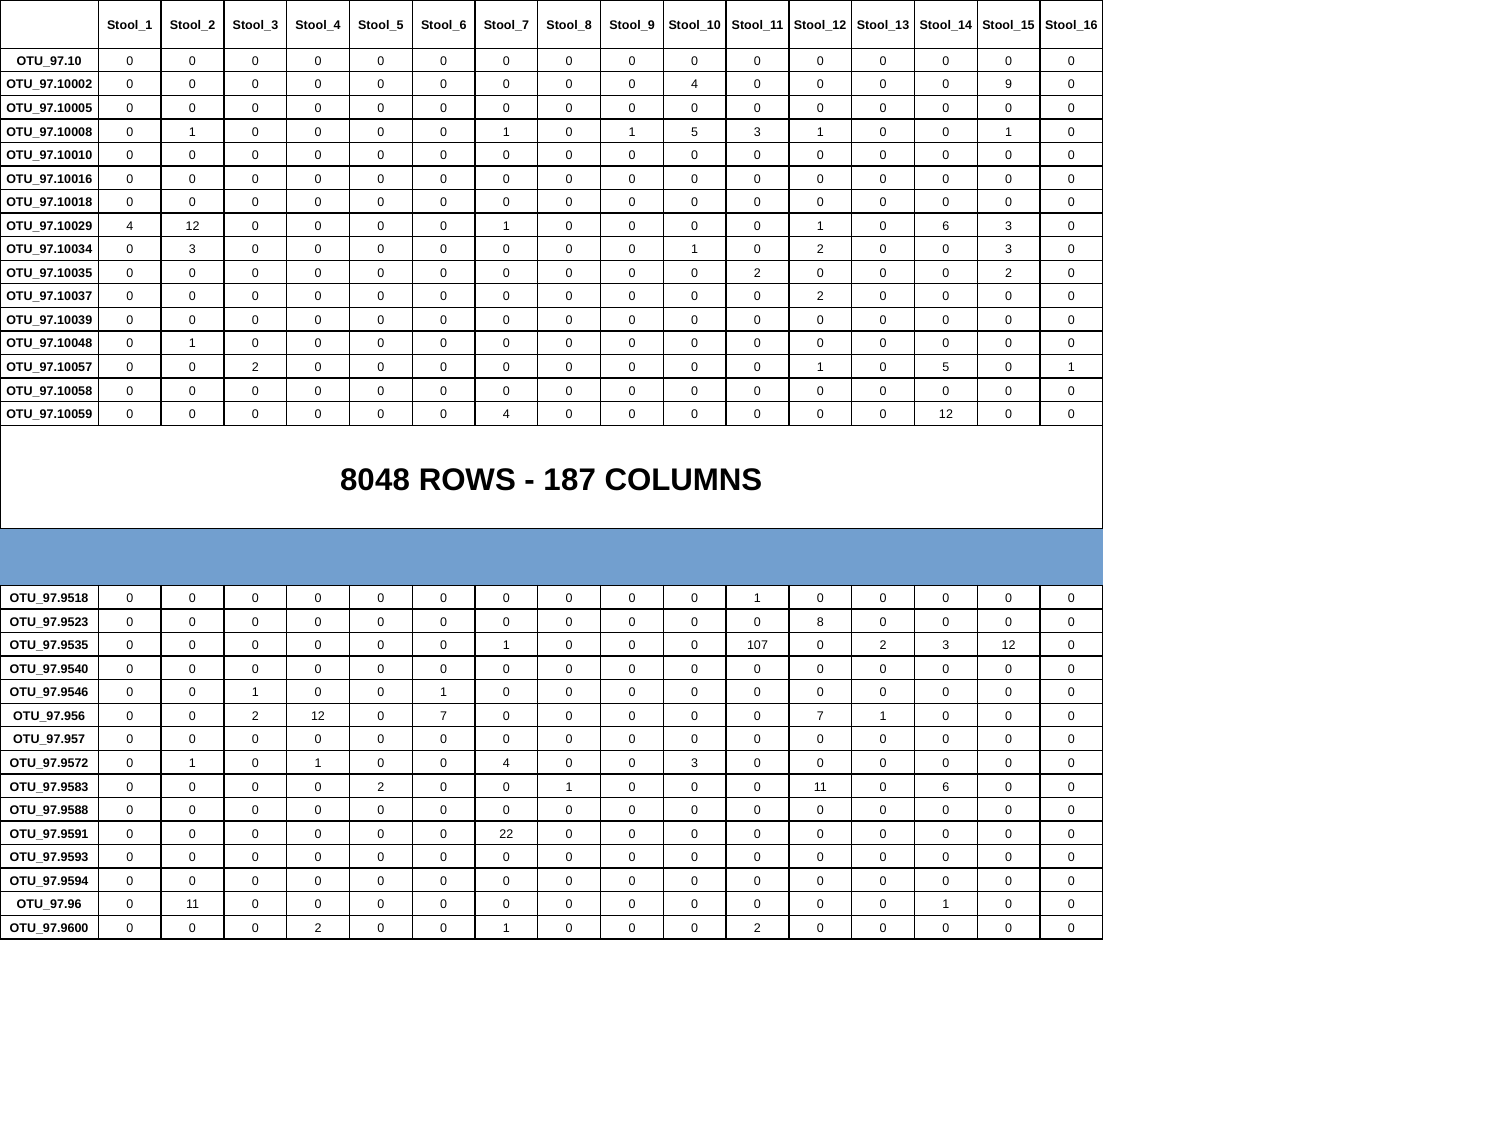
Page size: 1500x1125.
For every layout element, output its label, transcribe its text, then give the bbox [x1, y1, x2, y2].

table_cell 0 [225, 167, 286, 189]
table_cell 5 [664, 120, 725, 142]
table_cell 0 [476, 190, 537, 212]
table_cell 0 [664, 727, 725, 750]
table_cell 1 [790, 355, 851, 377]
table_cell 0 [978, 822, 1039, 844]
table_cell OTU_97.9593 [1, 845, 98, 867]
table_cell 0 [915, 704, 977, 726]
table_cell 0 [287, 355, 349, 377]
table_cell 0 [413, 379, 474, 401]
table_cell 0 [538, 633, 600, 655]
table_cell 1 [915, 892, 977, 915]
table_cell 0 [790, 822, 851, 844]
table_cell 0 [350, 49, 412, 71]
table_cell 0 [664, 892, 725, 915]
table_cell 0 [915, 680, 977, 703]
table_cell 0 [978, 49, 1039, 71]
table_cell 0 [538, 657, 600, 679]
table_header Stool_7 [476, 1, 537, 48]
table_cell 0 [350, 892, 412, 915]
table_cell 0 [413, 120, 474, 142]
table_cell 0 [727, 892, 788, 915]
table_header Stool_6 [413, 1, 474, 48]
table_cell 0 [601, 72, 663, 95]
table_cell 0 [790, 49, 851, 71]
table_cell 0 [852, 892, 914, 915]
table_cell 0 [978, 798, 1039, 820]
table_cell OTU_97.956 [1, 704, 98, 726]
table_cell 0 [727, 308, 788, 330]
table_cell 0 [915, 143, 977, 165]
table_cell 0 [287, 822, 349, 844]
table_cell 0 [99, 680, 160, 703]
table_cell 0 [476, 704, 537, 726]
table_cell 0 [413, 610, 474, 632]
table_cell 0 [538, 402, 600, 425]
table_cell 0 [413, 308, 474, 330]
table_cell 0 [287, 402, 349, 425]
table_cell 0 [1041, 657, 1102, 679]
table_cell 0 [1041, 727, 1102, 750]
table_cell 0 [99, 190, 160, 212]
table_cell 0 [727, 190, 788, 212]
table_cell 0 [790, 402, 851, 425]
table_cell 0 [538, 680, 600, 703]
table_cell OTU_97.10 [1, 49, 98, 71]
table_cell 0 [852, 402, 914, 425]
table_cell 0 [1041, 308, 1102, 330]
table_cell 1 [476, 214, 537, 236]
table_cell 0 [99, 402, 160, 425]
table_cell 0 [727, 822, 788, 844]
table_cell 0 [601, 261, 663, 283]
table_cell 0 [350, 845, 412, 867]
table_cell 0 [162, 284, 223, 307]
table_cell 0 [413, 49, 474, 71]
table_cell 0 [350, 751, 412, 773]
table_cell 0 [852, 214, 914, 236]
table_cell 8 [790, 610, 851, 632]
table_cell 3 [978, 214, 1039, 236]
table_cell 0 [852, 120, 914, 142]
table_cell 0 [978, 190, 1039, 212]
table_cell OTU_97.9583 [1, 775, 98, 797]
table_cell 0 [287, 332, 349, 354]
table_cell 0 [1041, 633, 1102, 655]
table_cell 2 [225, 704, 286, 726]
table_cell 1 [852, 704, 914, 726]
table_cell 0 [225, 845, 286, 867]
table_cell 0 [978, 143, 1039, 165]
table_cell 0 [350, 308, 412, 330]
table_cell 0 [915, 72, 977, 95]
table_cell 0 [287, 96, 349, 118]
table_cell 0 [162, 633, 223, 655]
table_cell 0 [915, 332, 977, 354]
table_cell 0 [978, 586, 1039, 608]
table_cell 0 [476, 775, 537, 797]
table_cell 0 [915, 96, 977, 118]
table_cell 1 [790, 120, 851, 142]
table_cell 0 [413, 332, 474, 354]
table_cell 0 [601, 308, 663, 330]
table_cell 0 [601, 49, 663, 71]
table_cell 0 [476, 237, 537, 260]
table_cell 0 [162, 96, 223, 118]
table_cell OTU_97.10002 [1, 72, 98, 95]
table_cell 1 [476, 916, 537, 938]
table_cell 0 [225, 332, 286, 354]
table_cell 0 [852, 261, 914, 283]
table_cell 0 [727, 751, 788, 773]
table_cell 2 [727, 916, 788, 938]
table_cell 0 [727, 49, 788, 71]
table_cell 1 [601, 120, 663, 142]
table_cell 0 [1041, 822, 1102, 844]
table_cell 0 [162, 775, 223, 797]
table_header Stool_16 [1041, 1, 1102, 48]
table_cell 0 [727, 96, 788, 118]
table_cell 0 [287, 775, 349, 797]
table_cell 0 [1041, 332, 1102, 354]
table_cell 0 [790, 167, 851, 189]
table_cell 107 [727, 633, 788, 655]
table_cell 0 [790, 727, 851, 750]
table_cell 0 [413, 214, 474, 236]
table_cell 4 [476, 751, 537, 773]
table_cell 0 [727, 727, 788, 750]
table_cell 0 [664, 704, 725, 726]
table_cell OTU_97.10010 [1, 143, 98, 165]
table_cell 0 [225, 190, 286, 212]
table_cell 0 [538, 586, 600, 608]
table_header Stool_5 [350, 1, 412, 48]
table_cell 1 [162, 751, 223, 773]
table_cell 0 [978, 379, 1039, 401]
table_cell 0 [852, 822, 914, 844]
table_cell 0 [287, 120, 349, 142]
table_cell 0 [727, 402, 788, 425]
table_cell OTU_97.9594 [1, 869, 98, 891]
table_cell OTU_97.957 [1, 727, 98, 750]
table_cell 0 [915, 586, 977, 608]
table_cell 0 [915, 822, 977, 844]
table_cell 2 [225, 355, 286, 377]
table_cell 1 [664, 237, 725, 260]
table_cell 0 [476, 610, 537, 632]
table_cell 0 [664, 845, 725, 867]
table_cell 0 [476, 657, 537, 679]
table_cell 0 [1041, 190, 1102, 212]
table_cell 0 [601, 190, 663, 212]
table_cell 0 [852, 869, 914, 891]
table_cell 0 [413, 892, 474, 915]
table_cell 0 [350, 261, 412, 283]
table_cell 0 [413, 402, 474, 425]
table_cell 0 [790, 798, 851, 820]
table_cell 1 [790, 214, 851, 236]
table_cell 0 [162, 355, 223, 377]
table_cell OTU_97.10008 [1, 120, 98, 142]
table_cell 0 [915, 120, 977, 142]
table_cell 0 [852, 610, 914, 632]
table_cell 0 [162, 72, 223, 95]
table_cell 0 [538, 845, 600, 867]
table_cell 1 [225, 680, 286, 703]
table_cell 0 [413, 775, 474, 797]
table_cell 0 [350, 680, 412, 703]
table_cell 0 [225, 308, 286, 330]
table_cell 0 [852, 845, 914, 867]
table_cell 0 [727, 680, 788, 703]
table_cell 0 [664, 822, 725, 844]
table_cell 0 [601, 727, 663, 750]
table_cell 0 [1041, 402, 1102, 425]
table_cell 0 [350, 332, 412, 354]
table_cell 0 [727, 845, 788, 867]
table_cell 1 [978, 120, 1039, 142]
table_cell 0 [413, 167, 474, 189]
table_cell 0 [1041, 167, 1102, 189]
table_cell 0 [225, 214, 286, 236]
table_cell 0 [413, 633, 474, 655]
table_cell 0 [162, 916, 223, 938]
table_cell 0 [538, 751, 600, 773]
table_cell 0 [476, 96, 537, 118]
table_cell 0 [99, 845, 160, 867]
table_cell 0 [413, 798, 474, 820]
table_cell 0 [287, 379, 349, 401]
table_cell 0 [287, 237, 349, 260]
table_cell 0 [978, 96, 1039, 118]
table_cell 0 [225, 657, 286, 679]
table_cell 0 [99, 704, 160, 726]
table_cell 0 [413, 96, 474, 118]
table_cell 0 [350, 704, 412, 726]
table_cell 0 [476, 727, 537, 750]
table_cell 0 [790, 916, 851, 938]
table_cell 0 [664, 308, 725, 330]
table_cell 0 [915, 167, 977, 189]
table_cell 0 [287, 798, 349, 820]
table_cell OTU_97.9546 [1, 680, 98, 703]
table_cell 0 [1041, 586, 1102, 608]
table_cell 0 [664, 657, 725, 679]
table_cell 0 [538, 284, 600, 307]
table_cell 0 [538, 727, 600, 750]
table_header Stool_13 [852, 1, 914, 48]
table_header Stool_4 [287, 1, 349, 48]
table_cell 0 [225, 586, 286, 608]
table_cell 0 [162, 727, 223, 750]
table_cell 0 [852, 237, 914, 260]
table_cell OTU_97.9535 [1, 633, 98, 655]
table_cell 0 [852, 586, 914, 608]
table_cell 0 [790, 72, 851, 95]
table_cell 0 [915, 916, 977, 938]
table_cell 0 [852, 379, 914, 401]
table_cell 0 [476, 680, 537, 703]
table_cell 0 [915, 261, 977, 283]
table_cell 0 [601, 237, 663, 260]
table_cell 6 [915, 775, 977, 797]
table_cell 0 [99, 332, 160, 354]
table_cell 0 [162, 379, 223, 401]
table_cell 0 [790, 680, 851, 703]
table_cell 1 [287, 751, 349, 773]
table_cell 0 [225, 633, 286, 655]
table_cell 2 [350, 775, 412, 797]
table_cell 4 [99, 214, 160, 236]
table_cell 0 [915, 657, 977, 679]
table_cell 0 [350, 402, 412, 425]
table_cell 0 [852, 143, 914, 165]
table_cell 0 [978, 332, 1039, 354]
table_cell 0 [538, 355, 600, 377]
table_cell 0 [727, 214, 788, 236]
table_cell 0 [287, 633, 349, 655]
table_cell 0 [915, 237, 977, 260]
table_cell 0 [225, 261, 286, 283]
table_cell 0 [350, 120, 412, 142]
table_cell 0 [1041, 379, 1102, 401]
table_cell 0 [852, 751, 914, 773]
table_cell 0 [476, 49, 537, 71]
table_cell 3 [664, 751, 725, 773]
table_cell 0 [476, 284, 537, 307]
table_cell 0 [727, 379, 788, 401]
table_cell 0 [350, 822, 412, 844]
table_cell 0 [915, 49, 977, 71]
table_cell 0 [476, 261, 537, 283]
table_cell 0 [225, 120, 286, 142]
table_cell 2 [852, 633, 914, 655]
table_cell 0 [350, 355, 412, 377]
table_cell 0 [476, 379, 537, 401]
table_cell 0 [476, 72, 537, 95]
table_cell 0 [287, 284, 349, 307]
table_cell 0 [978, 727, 1039, 750]
table_cell 0 [852, 332, 914, 354]
table_cell 0 [1041, 120, 1102, 142]
table_cell 0 [664, 916, 725, 938]
table_cell 0 [852, 96, 914, 118]
table_cell 0 [978, 845, 1039, 867]
table_cell 0 [727, 775, 788, 797]
table_cell 0 [538, 822, 600, 844]
table_cell 0 [162, 308, 223, 330]
table_cell 0 [225, 892, 286, 915]
table_cell 4 [664, 72, 725, 95]
table_cell 0 [413, 657, 474, 679]
table_cell 0 [1041, 751, 1102, 773]
table_cell 0 [538, 308, 600, 330]
table_cell 0 [601, 657, 663, 679]
table_cell 0 [601, 586, 663, 608]
table_cell 0 [664, 379, 725, 401]
table_cell 0 [1041, 845, 1102, 867]
table_cell 0 [99, 657, 160, 679]
table_cell 0 [601, 845, 663, 867]
table_cell 0 [601, 610, 663, 632]
table_cell OTU_97.10035 [1, 261, 98, 283]
table_cell 0 [727, 657, 788, 679]
table_cell 0 [413, 751, 474, 773]
table_cell 0 [1041, 798, 1102, 820]
table_cell 0 [350, 143, 412, 165]
table_cell 0 [99, 379, 160, 401]
table_cell 6 [915, 214, 977, 236]
table_cell 0 [915, 798, 977, 820]
table_cell 0 [538, 892, 600, 915]
table_cell 0 [790, 143, 851, 165]
table_cell OTU_97.10034 [1, 237, 98, 260]
table_cell 0 [915, 284, 977, 307]
table_cell 0 [978, 892, 1039, 915]
table_cell 0 [476, 167, 537, 189]
table_cell 0 [413, 72, 474, 95]
table_cell 0 [413, 355, 474, 377]
table_cell 0 [601, 751, 663, 773]
table_cell 0 [99, 237, 160, 260]
table_cell 0 [99, 869, 160, 891]
table_cell 0 [978, 704, 1039, 726]
table_cell 0 [287, 727, 349, 750]
table_cell 0 [287, 845, 349, 867]
table_cell 0 [350, 610, 412, 632]
table_cell 0 [538, 798, 600, 820]
table_cell 0 [538, 72, 600, 95]
table_cell 0 [538, 869, 600, 891]
table_cell 0 [1041, 72, 1102, 95]
table_cell 0 [99, 892, 160, 915]
table_cell 0 [978, 355, 1039, 377]
table_cell 0 [99, 727, 160, 750]
table_cell 0 [162, 845, 223, 867]
table_cell 0 [413, 284, 474, 307]
table_cell 0 [538, 332, 600, 354]
table_cell 12 [162, 214, 223, 236]
table_cell 0 [538, 610, 600, 632]
table_cell 0 [476, 308, 537, 330]
table_cell 0 [978, 869, 1039, 891]
table_cell 0 [664, 167, 725, 189]
table_cell 0 [790, 379, 851, 401]
table_cell 1 [1041, 355, 1102, 377]
table_header [1, 1, 98, 48]
table_cell 0 [99, 822, 160, 844]
table_cell 0 [350, 657, 412, 679]
table_cell 0 [978, 916, 1039, 938]
table_cell 0 [350, 916, 412, 938]
table_cell 0 [350, 190, 412, 212]
table_cell 0 [852, 284, 914, 307]
table_cell 12 [287, 704, 349, 726]
table_cell 0 [287, 72, 349, 95]
table_cell 0 [727, 332, 788, 354]
table_cell 0 [162, 167, 223, 189]
table_cell 0 [99, 167, 160, 189]
table_cell 0 [476, 355, 537, 377]
table_cell 0 [413, 237, 474, 260]
table_cell 0 [162, 798, 223, 820]
table_cell 0 [225, 237, 286, 260]
table_cell 0 [852, 167, 914, 189]
table_cell 0 [664, 96, 725, 118]
table_cell 7 [413, 704, 474, 726]
table_cell 0 [664, 261, 725, 283]
table_cell 0 [727, 610, 788, 632]
table_cell 0 [538, 143, 600, 165]
table_cell 0 [476, 332, 537, 354]
table_cell 0 [162, 869, 223, 891]
table_cell 0 [727, 237, 788, 260]
table_cell 0 [790, 586, 851, 608]
table_cell 0 [538, 214, 600, 236]
table_cell 0 [538, 120, 600, 142]
table_cell 0 [601, 379, 663, 401]
table_cell 0 [664, 633, 725, 655]
table_cell 0 [1041, 96, 1102, 118]
table_cell 0 [350, 96, 412, 118]
table_cell 0 [99, 586, 160, 608]
table_cell 0 [601, 355, 663, 377]
table_cell 0 [99, 261, 160, 283]
table_cell 0 [664, 214, 725, 236]
table_cell 0 [538, 916, 600, 938]
table_cell 0 [162, 586, 223, 608]
table_cell 4 [476, 402, 537, 425]
table_cell 0 [601, 214, 663, 236]
table_cell 0 [538, 237, 600, 260]
table_cell 0 [350, 727, 412, 750]
table_cell OTU_97.10037 [1, 284, 98, 307]
table_cell 0 [413, 822, 474, 844]
table_cell 11 [790, 775, 851, 797]
table_cell 0 [601, 633, 663, 655]
table_cell 0 [790, 633, 851, 655]
table_cell 0 [664, 775, 725, 797]
table_cell 0 [664, 586, 725, 608]
table_cell 0 [1041, 704, 1102, 726]
table_header Stool_2 [162, 1, 223, 48]
table_cell 0 [99, 798, 160, 820]
table_cell 2 [727, 261, 788, 283]
table_cell 0 [99, 308, 160, 330]
table_cell 0 [601, 704, 663, 726]
table_cell 0 [99, 610, 160, 632]
table_cell 0 [350, 284, 412, 307]
table_cell 0 [476, 892, 537, 915]
table_cell 0 [476, 143, 537, 165]
table_cell 0 [1041, 869, 1102, 891]
table_cell 0 [1041, 143, 1102, 165]
table_header Stool_14 [915, 1, 977, 48]
table_cell 0 [978, 775, 1039, 797]
table_cell 0 [413, 261, 474, 283]
table_cell 0 [978, 308, 1039, 330]
table_cell 0 [225, 379, 286, 401]
table_cell 0 [727, 143, 788, 165]
table_cell 0 [790, 96, 851, 118]
table_cell 0 [790, 869, 851, 891]
table_cell 0 [413, 143, 474, 165]
table_cell 0 [350, 379, 412, 401]
table_cell 0 [727, 167, 788, 189]
table_cell 0 [1041, 775, 1102, 797]
table_cell 1 [476, 633, 537, 655]
table_cell 0 [413, 727, 474, 750]
table_cell 0 [664, 869, 725, 891]
table_cell 0 [538, 49, 600, 71]
table_cell 0 [664, 610, 725, 632]
table_cell OTU_97.9591 [1, 822, 98, 844]
table_cell 0 [350, 633, 412, 655]
table_cell 0 [852, 798, 914, 820]
table_cell 0 [601, 798, 663, 820]
table_cell OTU_97.9523 [1, 610, 98, 632]
table_cell 1 [413, 680, 474, 703]
table_cell 0 [1041, 610, 1102, 632]
table_header Stool_1 [99, 1, 160, 48]
table_header Stool_3 [225, 1, 286, 48]
table_cell 0 [350, 586, 412, 608]
table_header Stool_10 [664, 1, 725, 48]
table_cell 0 [601, 822, 663, 844]
table_cell 0 [225, 284, 286, 307]
table_cell 0 [664, 49, 725, 71]
table_cell 0 [162, 610, 223, 632]
table_cell 0 [350, 167, 412, 189]
table_cell 0 [287, 261, 349, 283]
table_cell 0 [225, 49, 286, 71]
table_cell 0 [852, 72, 914, 95]
table_cell 0 [162, 822, 223, 844]
table_cell 0 [287, 586, 349, 608]
table_cell 0 [1041, 49, 1102, 71]
table_cell 0 [538, 96, 600, 118]
table_cell 0 [162, 49, 223, 71]
table_cell 0 [225, 869, 286, 891]
table_cell 0 [287, 308, 349, 330]
table_cell 0 [852, 190, 914, 212]
table_cell 0 [727, 798, 788, 820]
table_cell 12 [978, 633, 1039, 655]
table_cell 0 [99, 120, 160, 142]
table_cell 0 [476, 845, 537, 867]
table_cell 0 [790, 332, 851, 354]
table_cell 0 [915, 308, 977, 330]
table_cell 0 [287, 657, 349, 679]
table_cell 0 [225, 143, 286, 165]
table_cell 11 [162, 892, 223, 915]
table_cell OTU_97.96 [1, 892, 98, 915]
table_cell 0 [601, 916, 663, 938]
table_cell 2 [978, 261, 1039, 283]
table_cell OTU_97.10059 [1, 402, 98, 425]
table_cell 0 [287, 680, 349, 703]
table_cell 0 [1041, 892, 1102, 915]
table_cell 0 [538, 261, 600, 283]
table_cell 0 [413, 190, 474, 212]
table_cell 0 [852, 680, 914, 703]
table_cell 0 [1041, 214, 1102, 236]
table_cell 0 [99, 284, 160, 307]
table_cell 0 [476, 869, 537, 891]
table_cell 0 [727, 355, 788, 377]
table_cell 0 [601, 167, 663, 189]
table_cell 0 [162, 704, 223, 726]
table_cell 0 [413, 869, 474, 891]
table_cell 0 [162, 402, 223, 425]
table_cell 0 [978, 751, 1039, 773]
table_cell 0 [664, 143, 725, 165]
table_cell 0 [99, 775, 160, 797]
table_cell 0 [915, 869, 977, 891]
table_cell 0 [350, 869, 412, 891]
table_cell 0 [727, 284, 788, 307]
table_cell 0 [225, 798, 286, 820]
table_cell 0 [601, 869, 663, 891]
table_cell 0 [915, 845, 977, 867]
table_cell 0 [350, 214, 412, 236]
table_cell 0 [664, 355, 725, 377]
table_cell 0 [413, 586, 474, 608]
table_cell 1 [162, 332, 223, 354]
table_cell 1 [162, 120, 223, 142]
table_cell 0 [978, 402, 1039, 425]
table_cell 0 [601, 284, 663, 307]
table_cell 2 [287, 916, 349, 938]
table_cell OTU_97.10039 [1, 308, 98, 330]
table_cell 0 [99, 916, 160, 938]
table_cell 0 [601, 680, 663, 703]
table_cell OTU_97.10005 [1, 96, 98, 118]
table_cell 0 [413, 845, 474, 867]
table_cell 5 [915, 355, 977, 377]
table_cell 0 [978, 167, 1039, 189]
table_cell 0 [601, 143, 663, 165]
table_cell 2 [790, 284, 851, 307]
table_cell 0 [852, 308, 914, 330]
table_cell 0 [476, 798, 537, 820]
table_cell 0 [162, 143, 223, 165]
table_cell 0 [476, 586, 537, 608]
table_cell 22 [476, 822, 537, 844]
table_cell 1 [727, 586, 788, 608]
table_cell 0 [1041, 261, 1102, 283]
table_cell 3 [727, 120, 788, 142]
table_cell 0 [99, 751, 160, 773]
table_cell 0 [852, 49, 914, 71]
table_cell 0 [790, 845, 851, 867]
table_cell 0 [538, 190, 600, 212]
table_cell 9 [978, 72, 1039, 95]
table_cell 0 [538, 167, 600, 189]
table_cell 0 [915, 610, 977, 632]
table_cell 0 [99, 633, 160, 655]
table_cell 0 [225, 96, 286, 118]
table_cell 0 [225, 610, 286, 632]
table_cell 0 [350, 72, 412, 95]
table_cell 0 [915, 727, 977, 750]
table_cell OTU_97.10048 [1, 332, 98, 354]
table_cell 0 [790, 892, 851, 915]
table_cell 0 [601, 775, 663, 797]
table_cell 1 [538, 775, 600, 797]
table_cell 0 [99, 355, 160, 377]
table_cell 0 [99, 96, 160, 118]
table_header Stool_8 [538, 1, 600, 48]
table_header Stool_12 [790, 1, 851, 48]
table_cell 0 [287, 49, 349, 71]
table_cell 0 [1041, 916, 1102, 938]
table_cell 0 [287, 214, 349, 236]
table_cell 0 [99, 72, 160, 95]
table_cell 0 [1041, 237, 1102, 260]
table_cell 0 [915, 379, 977, 401]
table_cell 0 [1041, 284, 1102, 307]
table_cell 0 [287, 190, 349, 212]
table_cell 0 [978, 657, 1039, 679]
table_cell 0 [727, 72, 788, 95]
table_cell OTU_97.10058 [1, 379, 98, 401]
table_cell 1 [476, 120, 537, 142]
table_cell 0 [225, 402, 286, 425]
table_cell 0 [664, 284, 725, 307]
table_cell 0 [162, 657, 223, 679]
table_cell 0 [225, 822, 286, 844]
table_cell 0 [225, 751, 286, 773]
table_cell 0 [915, 751, 977, 773]
table_cell 0 [978, 284, 1039, 307]
table_cell 0 [664, 402, 725, 425]
table_cell 2 [790, 237, 851, 260]
table_cell 0 [790, 261, 851, 283]
table_cell 0 [601, 332, 663, 354]
table_cell 0 [664, 680, 725, 703]
table_cell 0 [99, 49, 160, 71]
table_cell 0 [350, 237, 412, 260]
table_cell 0 [287, 869, 349, 891]
table_cell 3 [162, 237, 223, 260]
table_cell 0 [225, 727, 286, 750]
table_cell 0 [287, 892, 349, 915]
table_cell OTU_97.9600 [1, 916, 98, 938]
table_cell 0 [790, 751, 851, 773]
table_cell 0 [225, 775, 286, 797]
table_cell 0 [790, 657, 851, 679]
table_cell 12 [915, 402, 977, 425]
table_cell 0 [601, 96, 663, 118]
table_cell OTU_97.10016 [1, 167, 98, 189]
table_cell 0 [852, 355, 914, 377]
table_cell 0 [852, 657, 914, 679]
table_cell OTU_97.9518 [1, 586, 98, 608]
table_cell OTU_97.10057 [1, 355, 98, 377]
table_cell 8048 ROWS - 187 COLUMNS [1, 426, 1102, 528]
table_cell 0 [790, 308, 851, 330]
table_cell 7 [790, 704, 851, 726]
table_cell 0 [978, 680, 1039, 703]
table_cell 0 [538, 379, 600, 401]
table_cell 0 [601, 892, 663, 915]
table_cell OTU_97.9588 [1, 798, 98, 820]
table_cell 0 [99, 143, 160, 165]
table_cell 0 [162, 190, 223, 212]
table_cell OTU_97.9540 [1, 657, 98, 679]
table_cell 0 [225, 72, 286, 95]
table_cell 0 [852, 916, 914, 938]
table_cell 0 [727, 869, 788, 891]
table_cell 0 [162, 680, 223, 703]
table_cell 0 [601, 402, 663, 425]
table_cell 0 [790, 190, 851, 212]
table_cell OTU_97.10018 [1, 190, 98, 212]
table_cell OTU_97.10029 [1, 214, 98, 236]
table_cell 0 [162, 261, 223, 283]
table_cell 0 [538, 704, 600, 726]
table_cell 0 [350, 798, 412, 820]
table_cell 0 [915, 190, 977, 212]
table_cell 0 [287, 143, 349, 165]
table_cell 0 [1041, 680, 1102, 703]
table_header Stool_11 [727, 1, 788, 48]
table_cell OTU_97.9572 [1, 751, 98, 773]
table_cell 0 [852, 775, 914, 797]
table_cell 0 [727, 704, 788, 726]
table_header Stool_9 [601, 1, 663, 48]
table_cell 0 [287, 167, 349, 189]
table_cell 3 [978, 237, 1039, 260]
table_cell 3 [915, 633, 977, 655]
table_cell 0 [413, 916, 474, 938]
table_cell 0 [664, 798, 725, 820]
table_cell 0 [852, 727, 914, 750]
table_cell 0 [978, 610, 1039, 632]
table_cell 0 [225, 916, 286, 938]
table_cell 0 [664, 332, 725, 354]
table_cell 0 [287, 610, 349, 632]
table_cell 0 [664, 190, 725, 212]
table_header Stool_15 [978, 1, 1039, 48]
